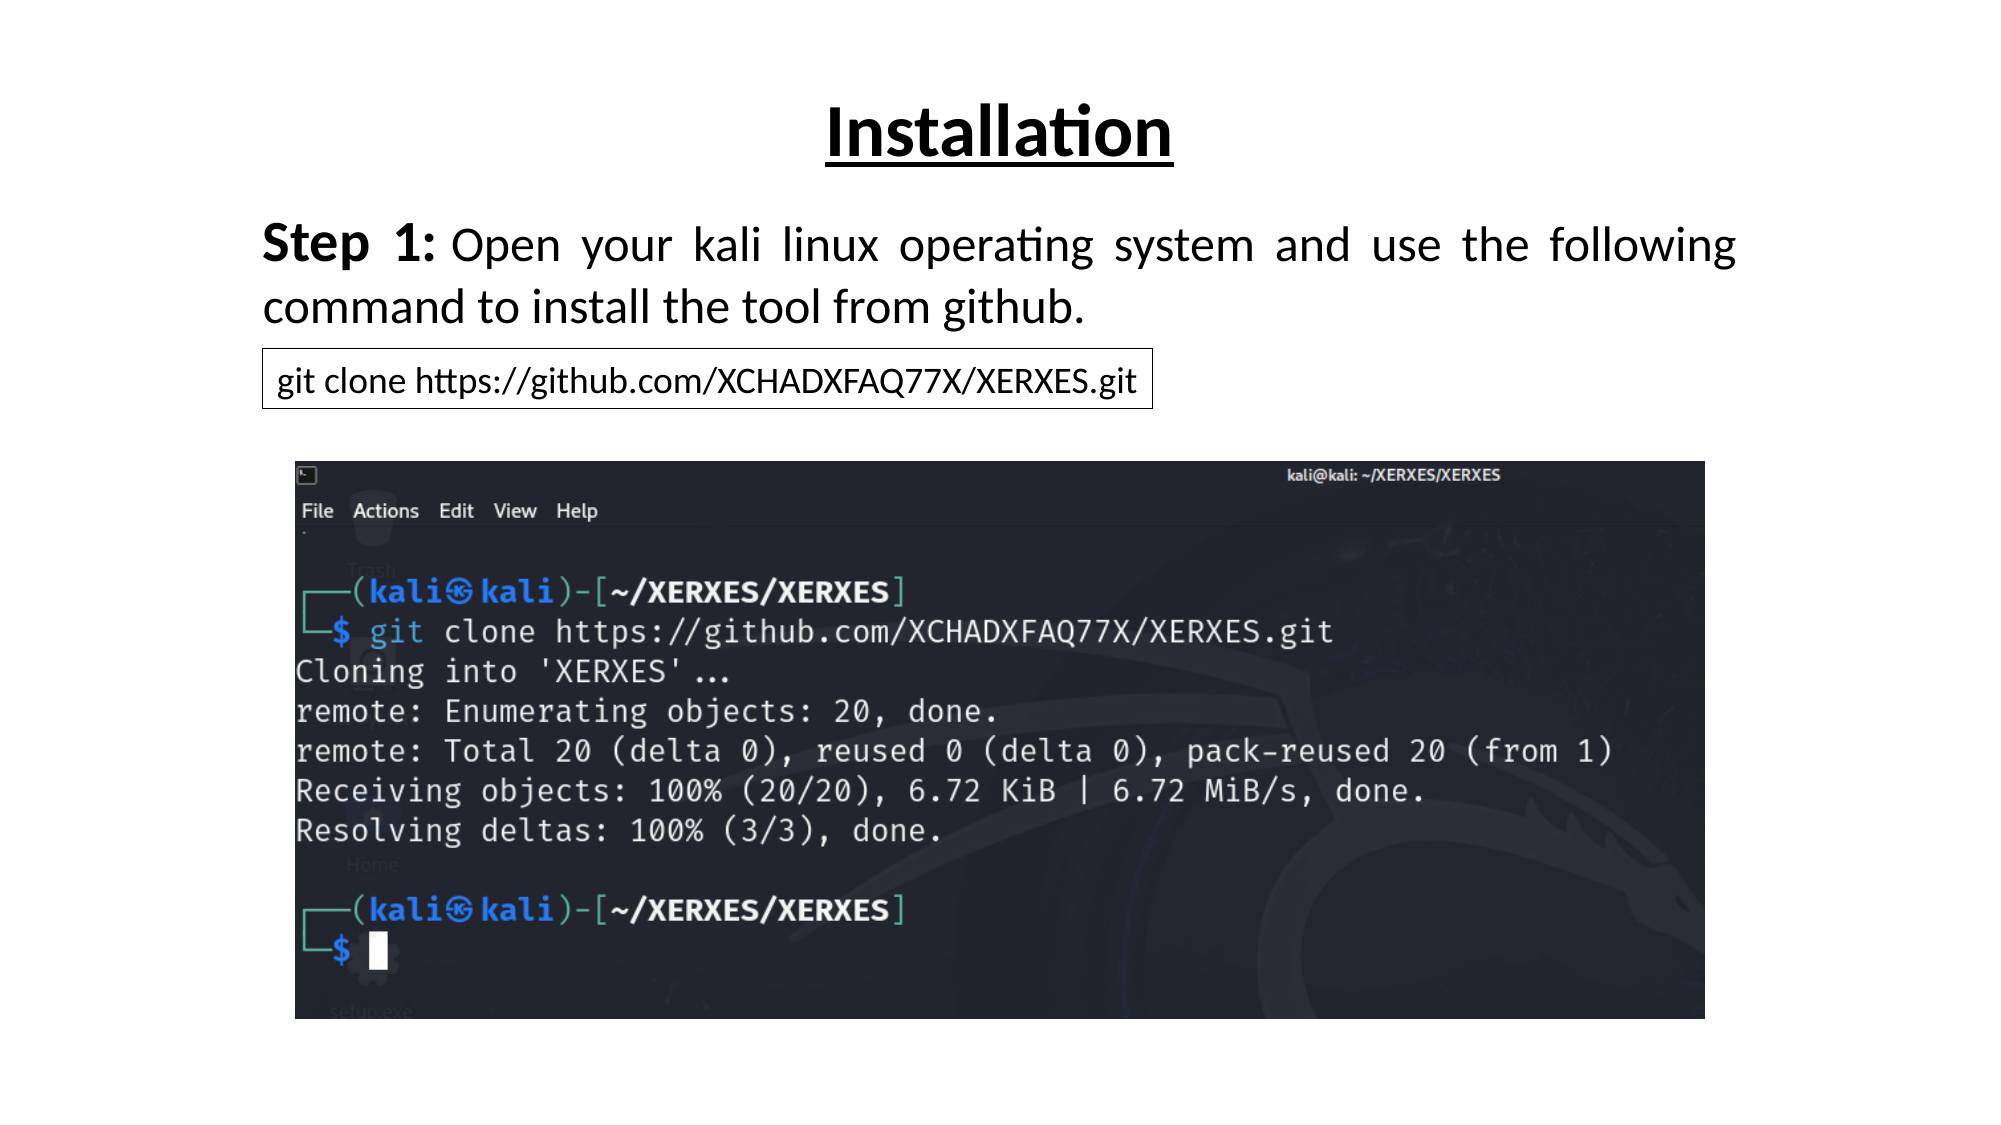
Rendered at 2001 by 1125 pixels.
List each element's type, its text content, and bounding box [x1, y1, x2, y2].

text_box Installation [810, 74, 1190, 180]
picture [295, 461, 1705, 1019]
text_box Step 1: Open your kali linux operating system and use the following command to install the tool from github. [248, 195, 1752, 341]
text_box git clone https://github.com/XCHADXFAQ77X/XERXES.git [262, 348, 1153, 409]
